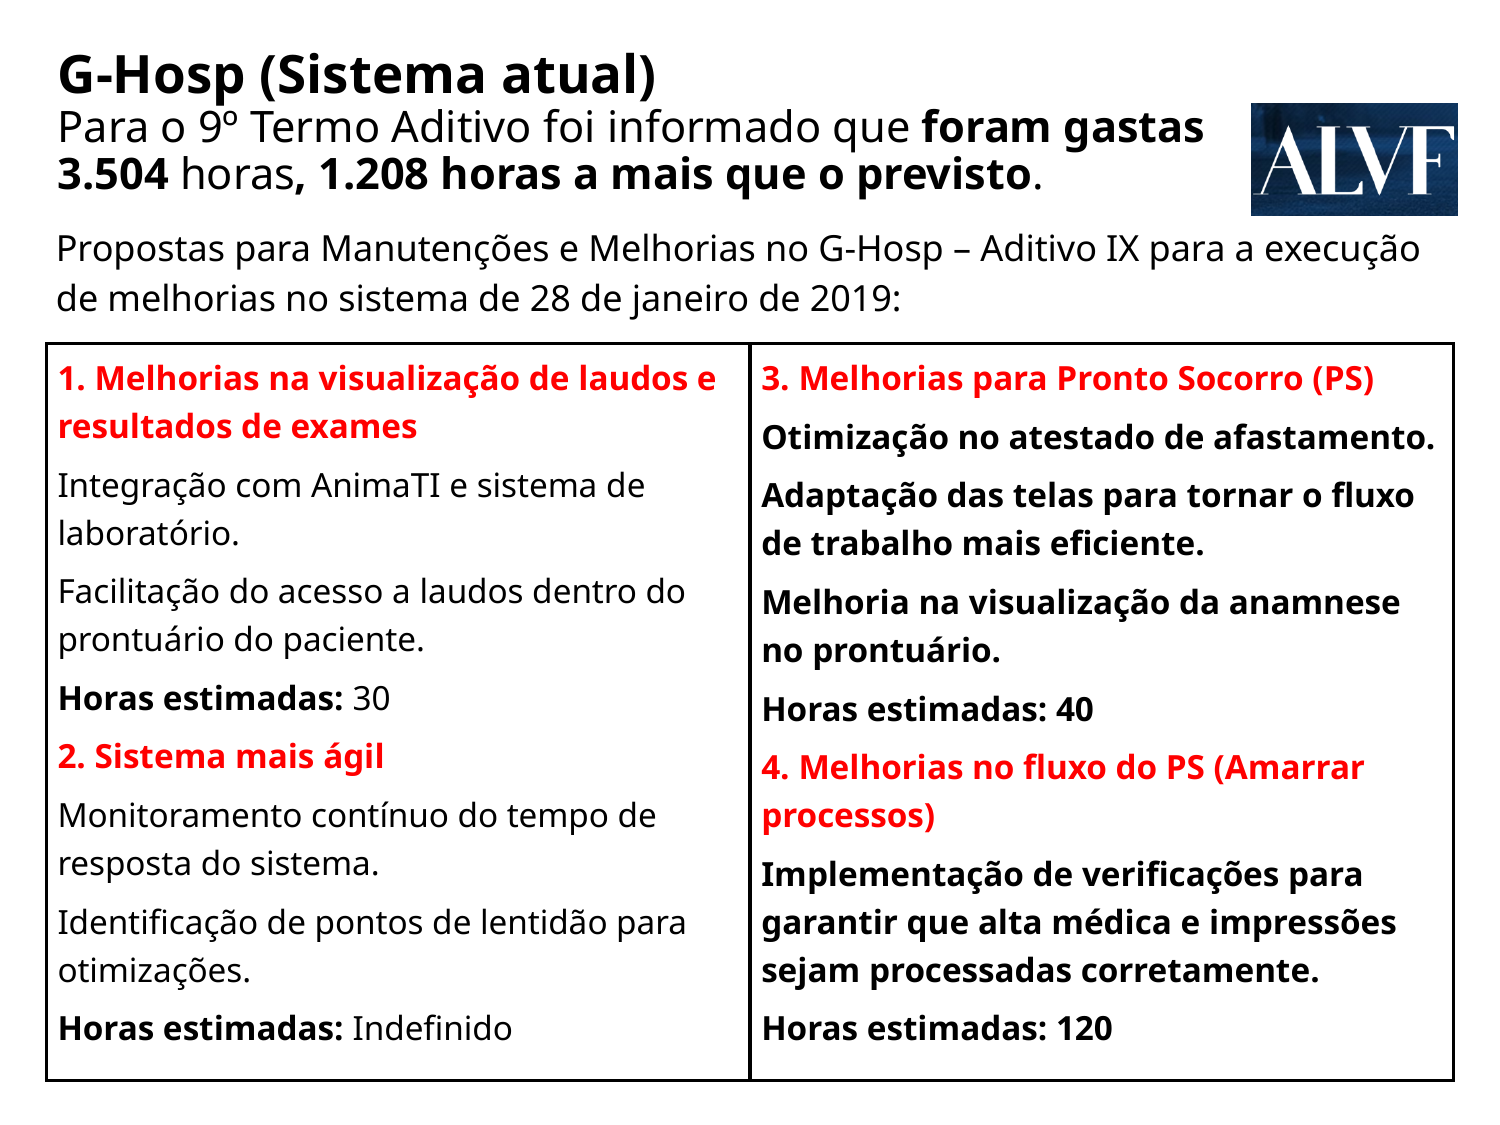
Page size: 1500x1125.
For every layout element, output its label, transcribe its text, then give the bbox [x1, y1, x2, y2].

text_box 3. Melhorias para Pronto Socorro (PS) Otimização no atestado de afastamento. Adaptação das telas para tornar o fluxo de trabalho mais eficiente. Melhoria na visualização da anamnese no prontuário. Horas estimadas: 40 4. Melhorias no fluxo do PS (Amarrar processos) Implementação de verificações para garantir que alta médica e impressões sejam processadas corretamente. Horas estimadas: 120 [748, 342, 1455, 1082]
text_box 1. Melhorias na visualização de laudos e resultados de exames Integração com AnimaTI e sistema de laboratório. Facilitação do acesso a laudos dentro do prontuário do paciente. Horas estimadas: 30 2. Sistema mais ágil Monitoramento contínuo do tempo de resposta do sistema. Identificação de pontos de lentidão para otimizações. Horas estimadas: Indefinido [45, 342, 748, 1082]
title G-Hosp (Sistema atual) Para o 9º Termo Aditivo foi informado que foram gastas 3.504 horas, 1.208 horas a mais que o previsto. [46, 26, 1284, 213]
picture [1251, 102, 1458, 217]
list Propostas para Manutenções e Melhorias no G-Hosp – Aditivo IX para a execução de melhorias no sistema de 28 de janeiro de 2019: [44, 213, 1456, 327]
